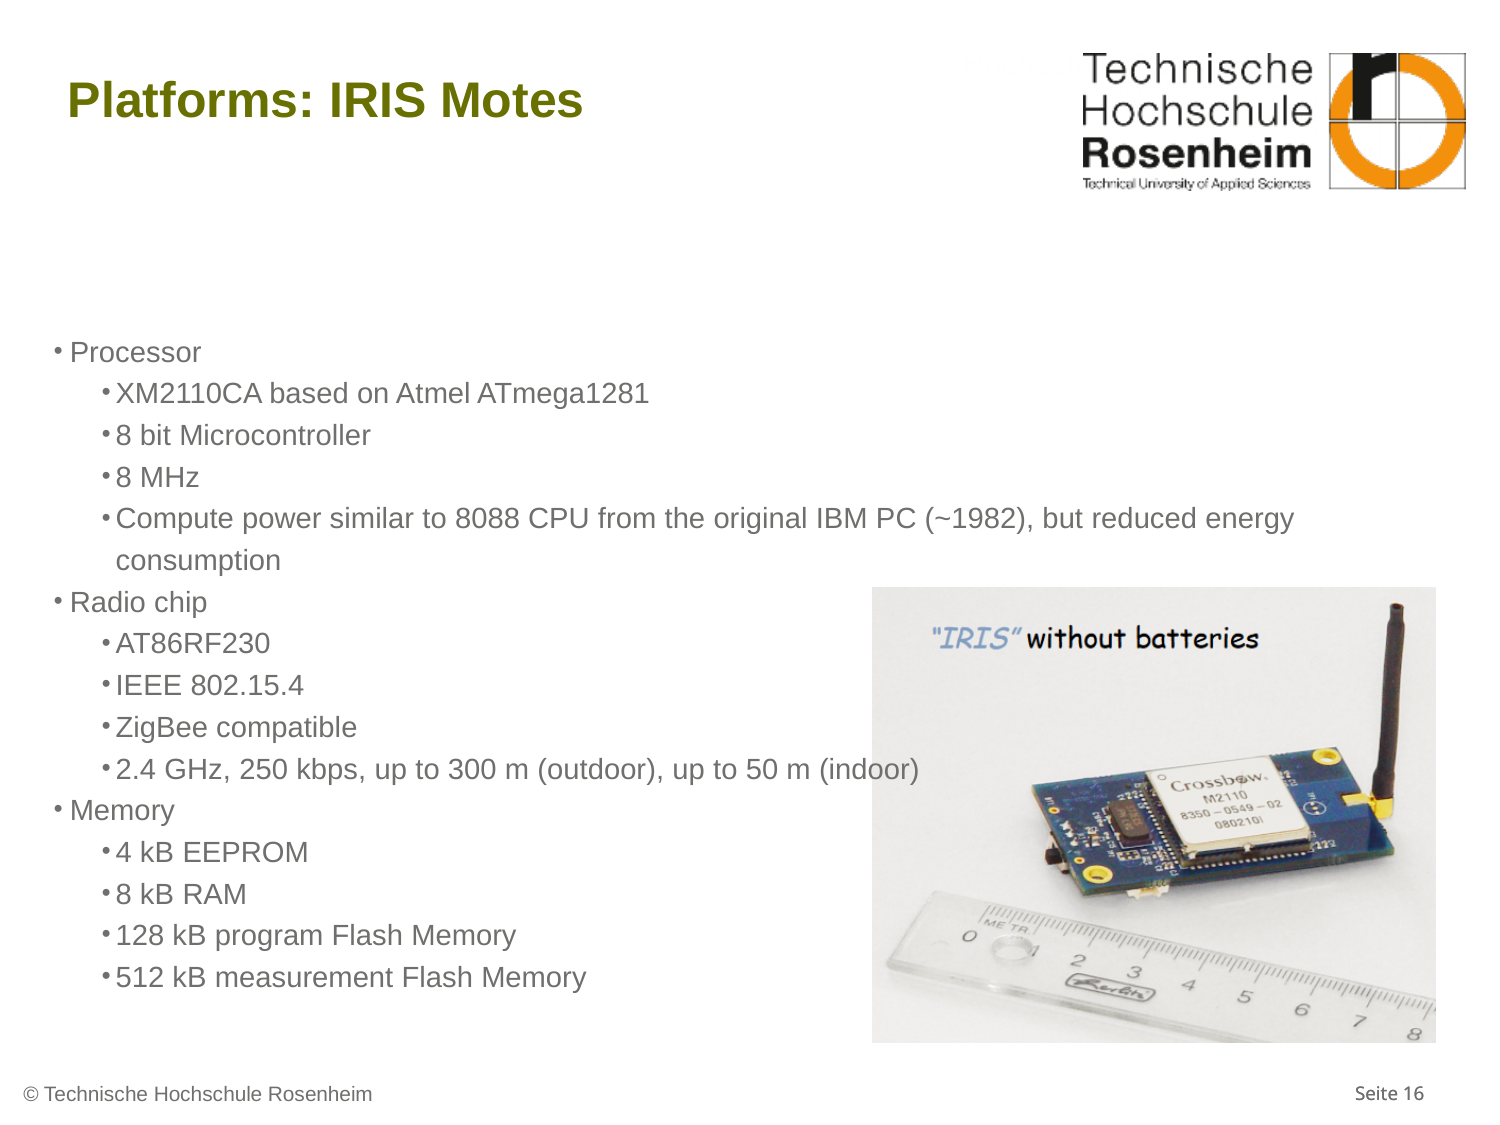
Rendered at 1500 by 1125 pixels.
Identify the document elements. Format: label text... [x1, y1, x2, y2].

title Platforms: IRIS Motes [53, 59, 1050, 200]
picture [872, 587, 1436, 1044]
picture [965, 53, 1466, 191]
list Processor XM2110CA based on Atmel ATmega1281 8 bit Microcontroller 8 MHz Compute power similar to 8088 CPU from the original IBM PC (~1982), but reduced energy consumption Radio chip AT86RF230 IEEE 802.15.4 ZigBee compatible 2.4 GHz, 250 kbps, up to 300 m (outdoor), up to 50 m (indoor) Memory 4 kB EEPROM 8 kB RAM 128 kB program Flash Memory 512 kB measurement Flash Memory [53, 326, 1438, 1000]
